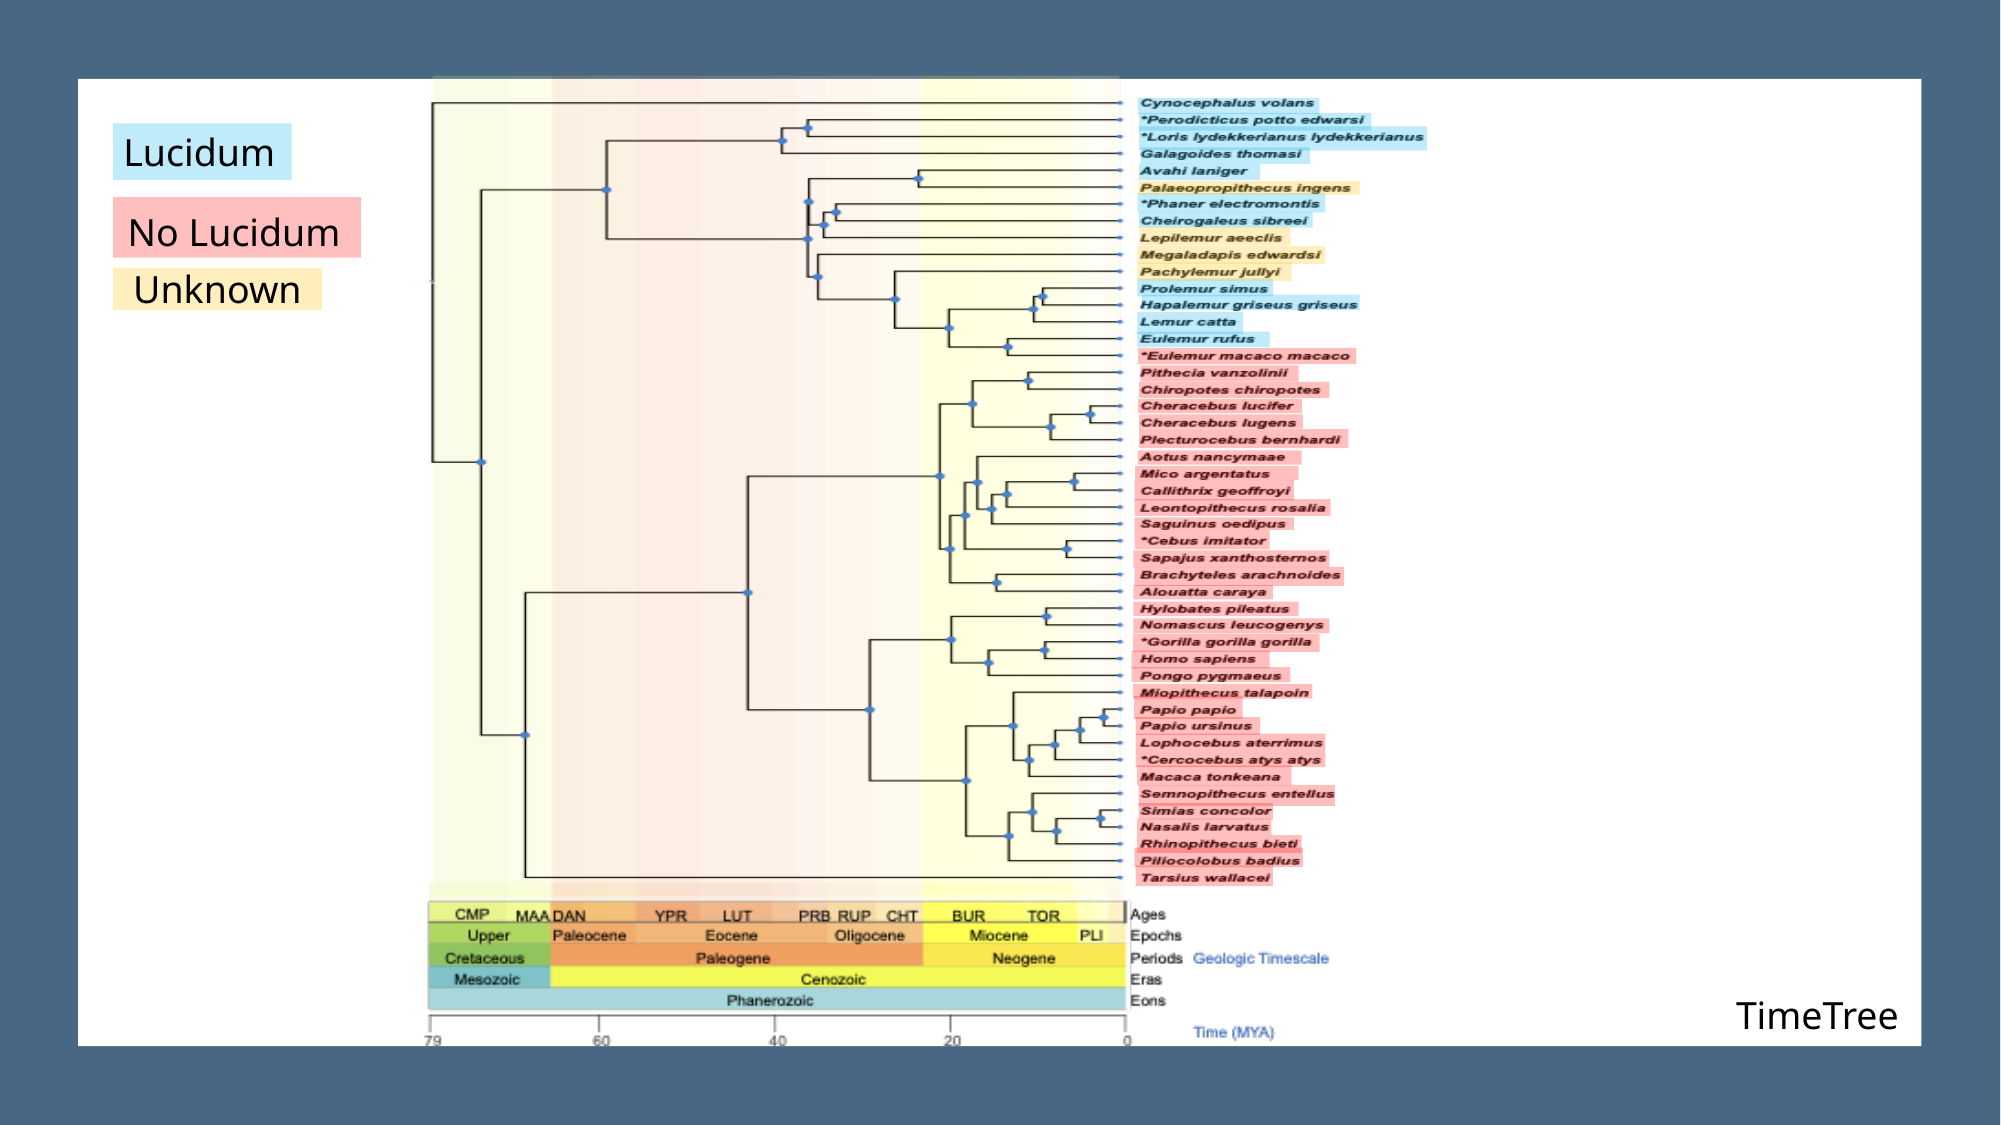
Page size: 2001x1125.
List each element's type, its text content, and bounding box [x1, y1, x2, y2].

text_box [1363, 78, 1923, 1047]
text_box No Lucidum [113, 201, 362, 262]
text_box [77, 78, 402, 1047]
picture [408, 59, 1445, 1046]
text_box Unknown [112, 267, 323, 311]
text_box Lucidum [108, 121, 342, 182]
text_box TimeTree [1720, 984, 2000, 1045]
text_box [0, 0, 2000, 1125]
text_box [112, 196, 362, 259]
